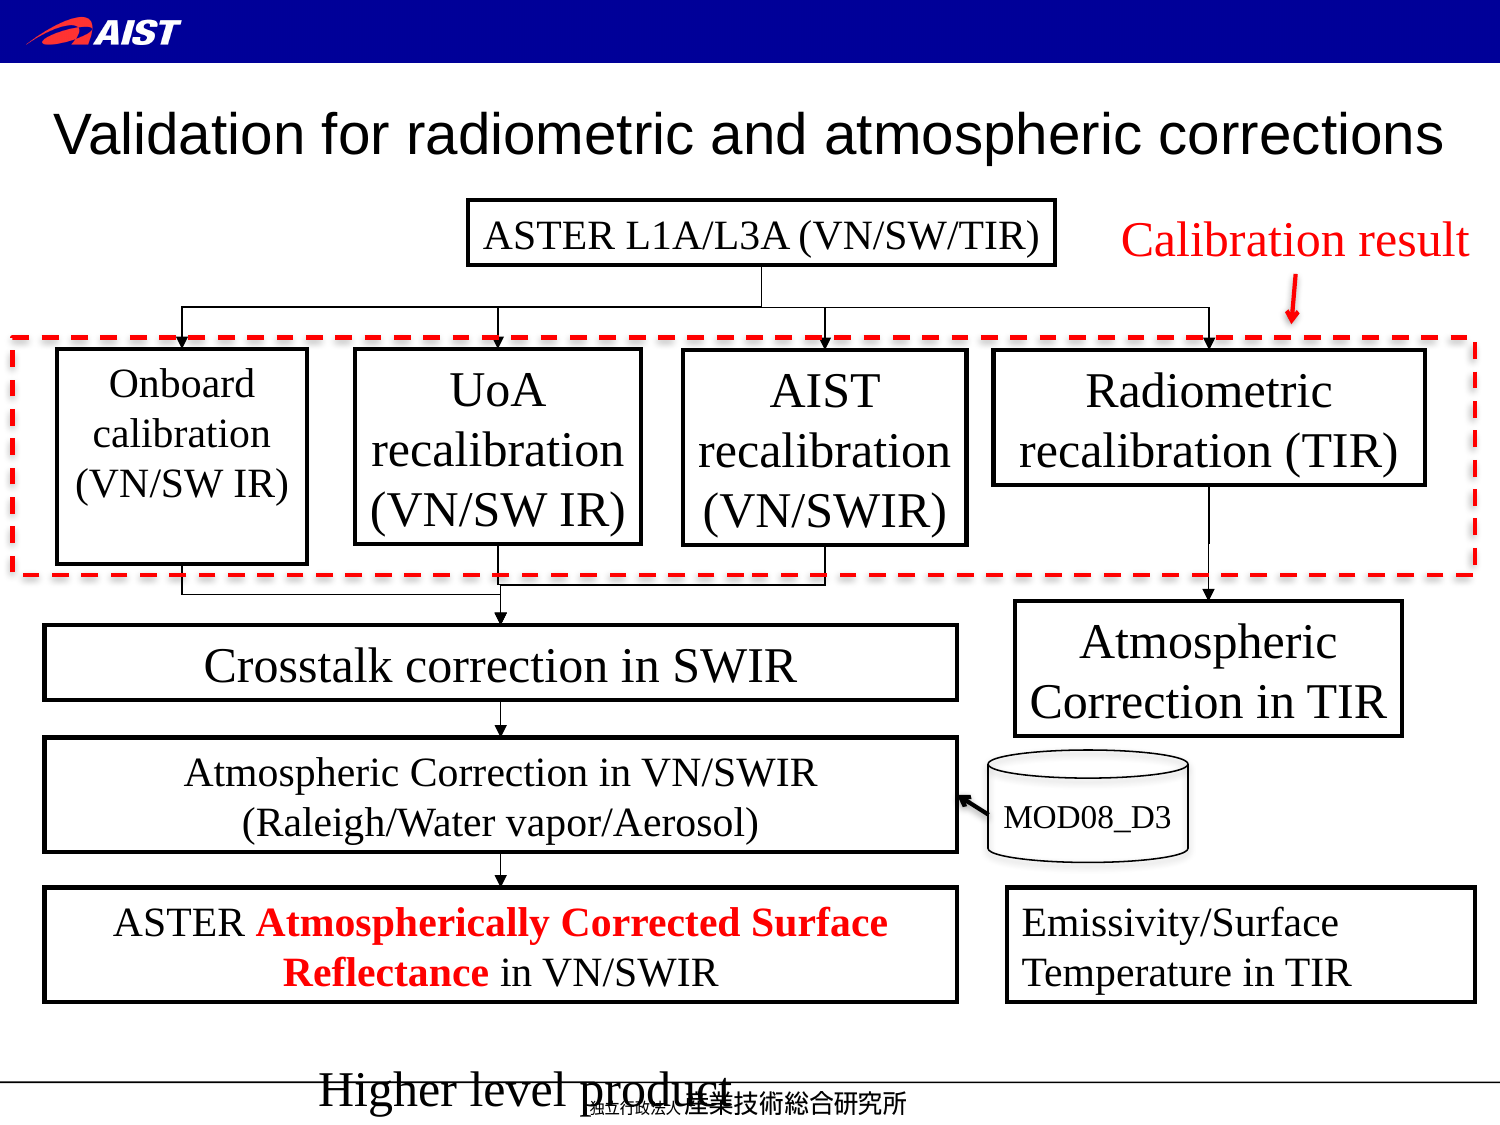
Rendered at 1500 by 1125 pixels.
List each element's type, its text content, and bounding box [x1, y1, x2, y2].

text_box ASTER L1A/L3A (VN/SW/TIR) [519, 226, 582, 265]
title Validation for radiometric and atmospheric corrections [519, 37, 1463, 226]
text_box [623, 423, 703, 749]
text_box ASTER L1A/L3A (VN/SW/TIR) [1034, 226, 1056, 265]
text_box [587, 175, 672, 440]
text_box [519, 337, 618, 576]
text_box Crosstalk correction in SWIR [708, 624, 957, 700]
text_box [987, 749, 1189, 863]
text_box Atmospheric Correction in VN/SWIR (Raleigh/Water vapor/Aerosol) [44, 737, 957, 853]
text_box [1268, 297, 1319, 302]
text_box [750, 275, 836, 340]
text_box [429, 17, 514, 598]
text_box Crosstalk correction in SWIR [376, 624, 618, 700]
text_box Calibration result [1106, 199, 1486, 274]
title Validation for radiometric and atmospheric corrections [37, 37, 424, 226]
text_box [943, 83, 1028, 532]
text_box ASTER L1A/L3A (VN/SW/TIR) [677, 226, 938, 265]
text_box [956, 795, 988, 816]
picture [0, 0, 1500, 63]
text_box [460, 584, 539, 589]
text_box [677, 337, 1476, 576]
text_box Emissivity/Surface Temperature in TIR [1006, 887, 1475, 1003]
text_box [311, 435, 372, 756]
text_box Crosstalk correction in SWIR [44, 624, 306, 700]
picture [748, 1091, 906, 1115]
text_box Atmospheric Correction in TIR [1014, 601, 1403, 736]
text_box Higher level product [303, 1049, 748, 1124]
text_box ASTER Atmospherically Corrected Surface Reflectance in VN/SWIR [44, 887, 957, 1003]
text_box [12, 337, 424, 576]
